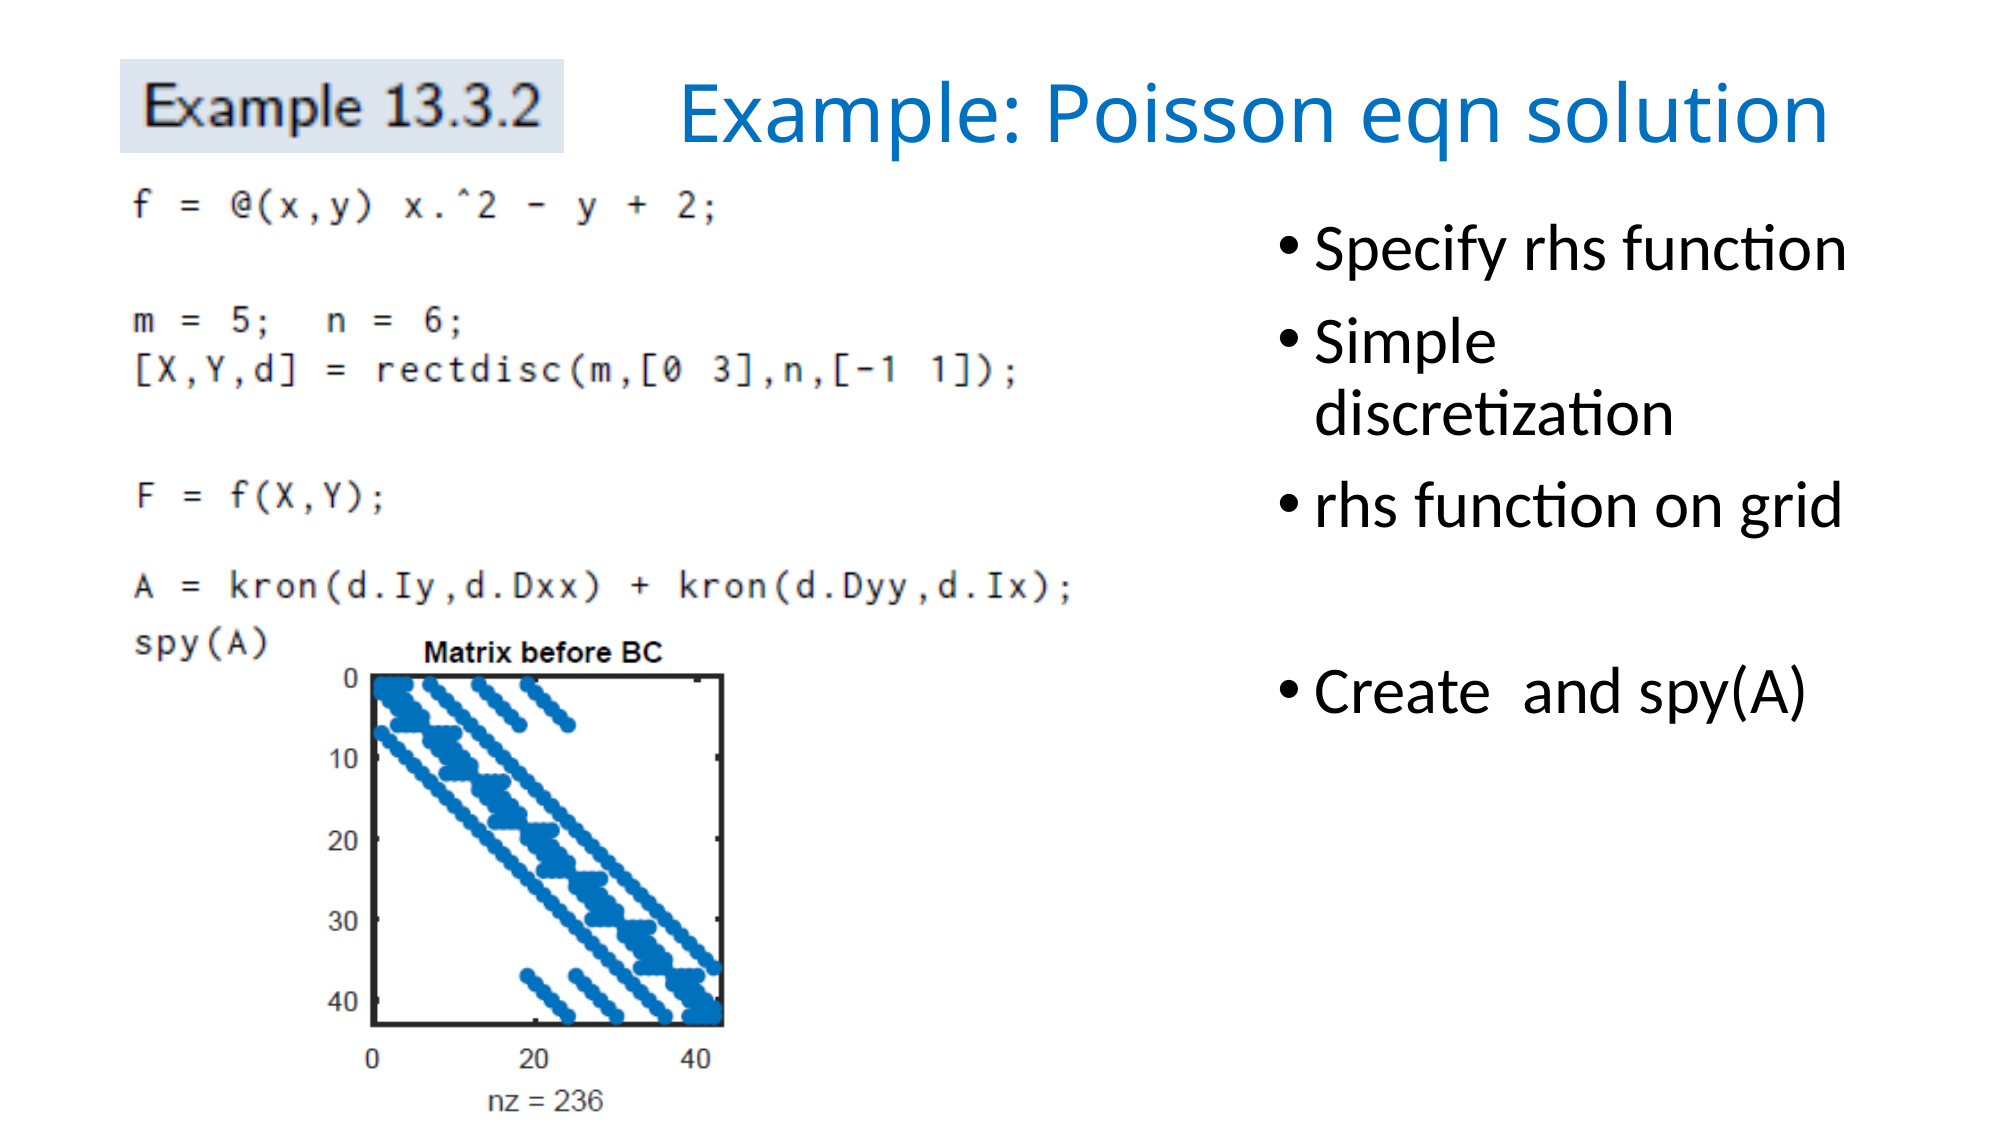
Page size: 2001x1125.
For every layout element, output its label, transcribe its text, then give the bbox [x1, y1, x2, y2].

title Example: Poisson eqn solution [662, 59, 1863, 173]
picture [117, 622, 277, 669]
picture [120, 467, 393, 529]
picture [317, 622, 746, 1124]
picture [120, 59, 564, 153]
picture [120, 288, 1034, 413]
picture [120, 172, 729, 238]
picture [126, 559, 1083, 617]
